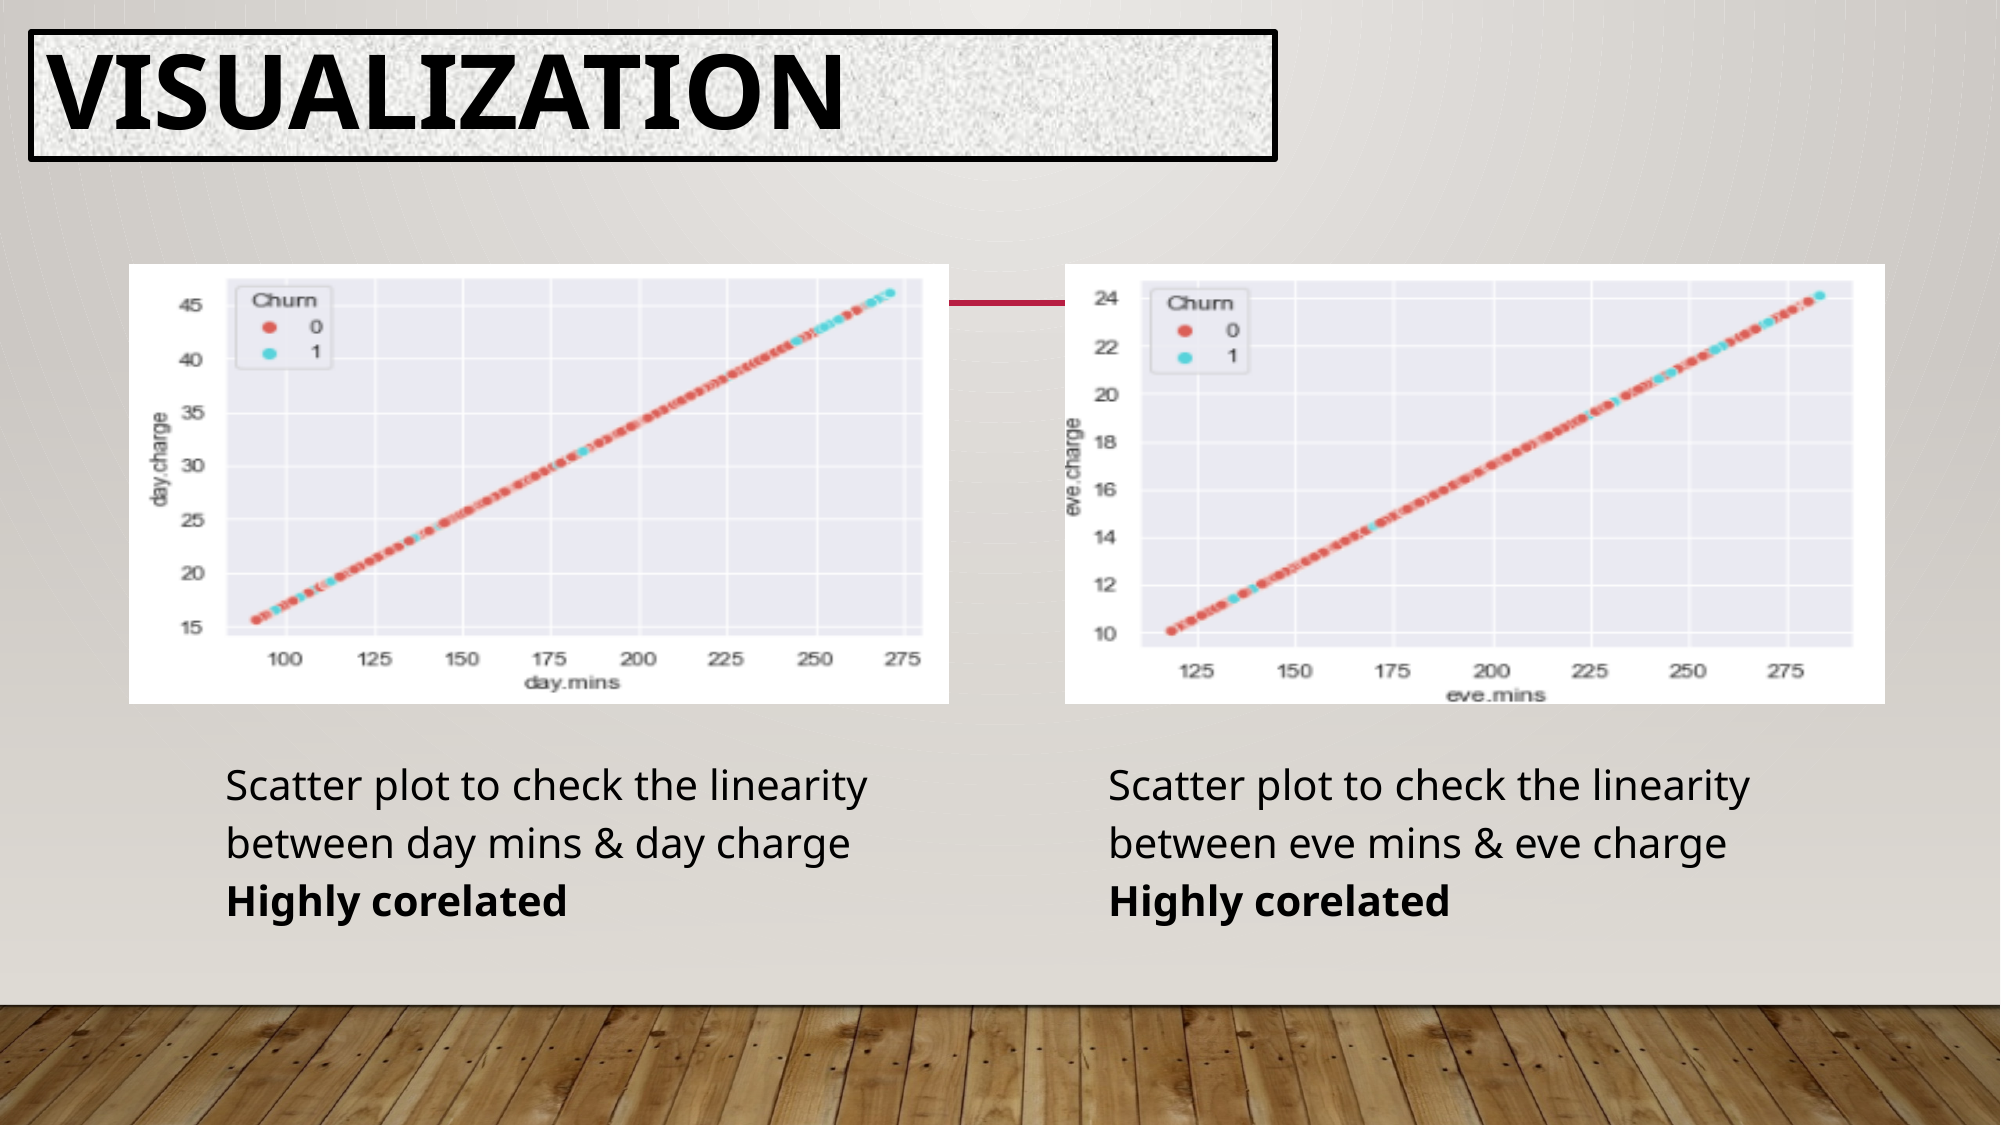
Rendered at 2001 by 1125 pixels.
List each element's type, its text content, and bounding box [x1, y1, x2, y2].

picture [0, 1005, 2000, 1125]
text_box Scatter plot to check the linearity between eve mins & eve charge Highly corelated [1093, 744, 1864, 1009]
picture [1065, 264, 1885, 705]
picture [129, 264, 949, 705]
title Visualization [31, 32, 1275, 160]
text_box Scatter plot to check the linearity between day mins & day charge Highly corelated [210, 744, 921, 1009]
